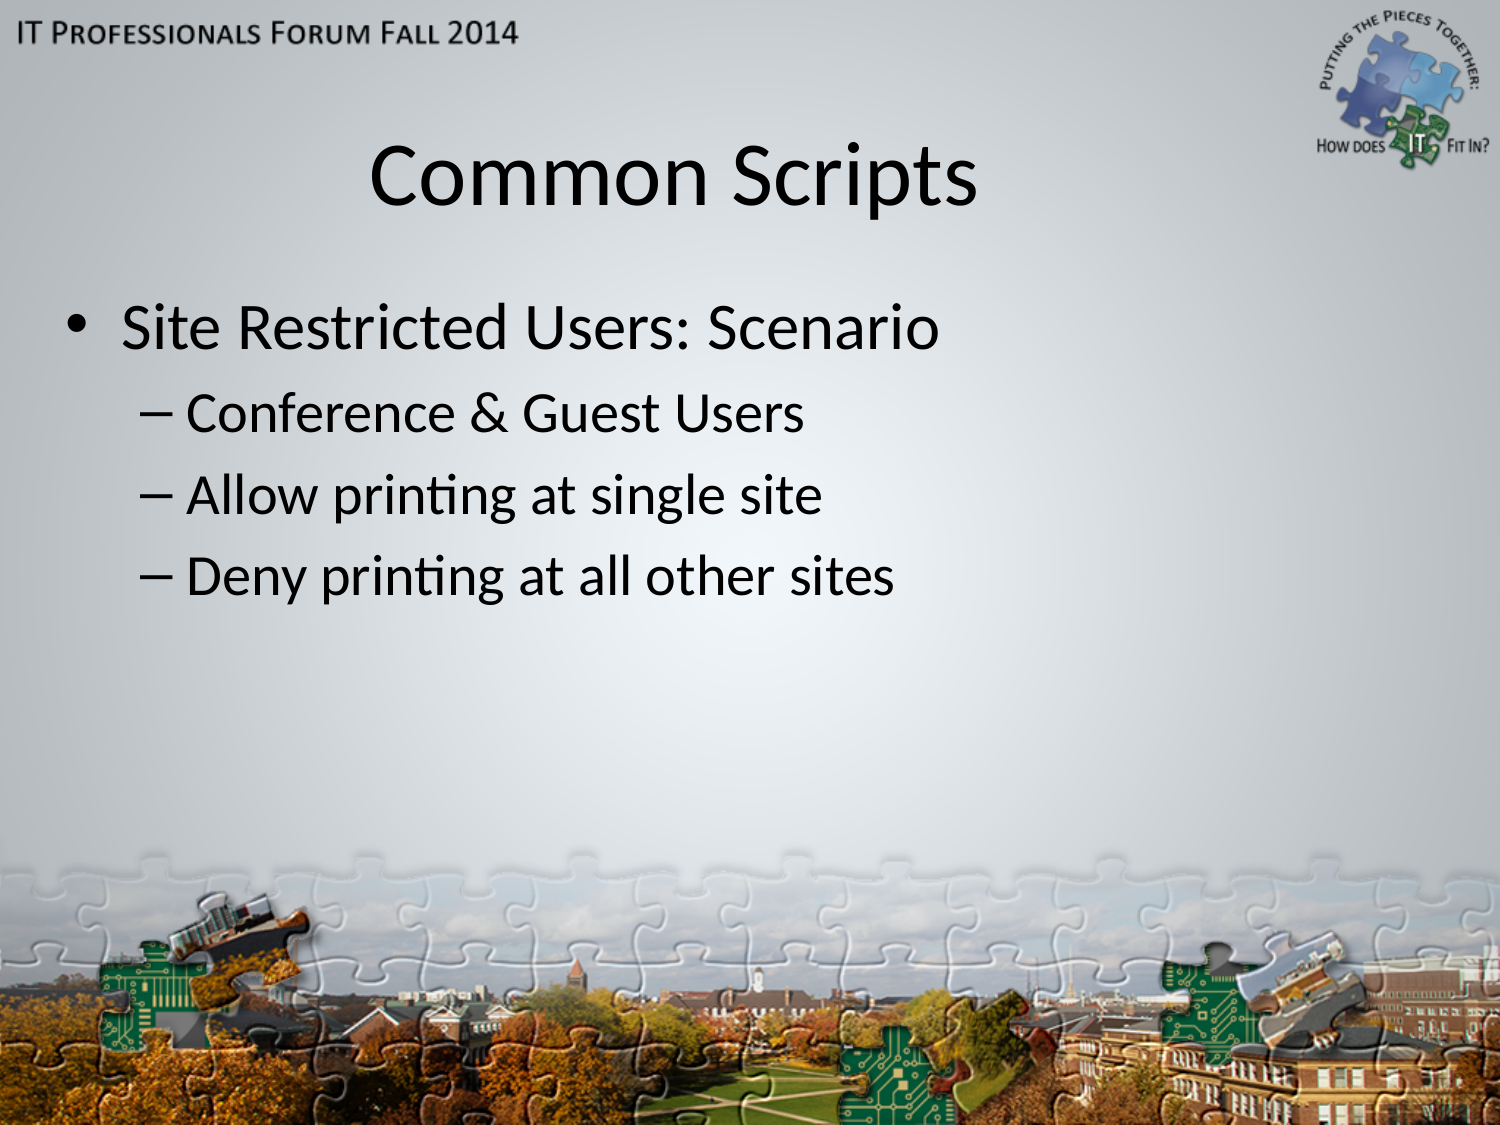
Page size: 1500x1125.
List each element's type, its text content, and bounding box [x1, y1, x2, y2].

title Common Scripts [50, 75, 1300, 263]
list Site Restricted Users: Scenario Conference & Guest Users Allow printing at single site Deny printing at all other sites [50, 275, 1400, 825]
picture [0, 0, 1500, 1125]
